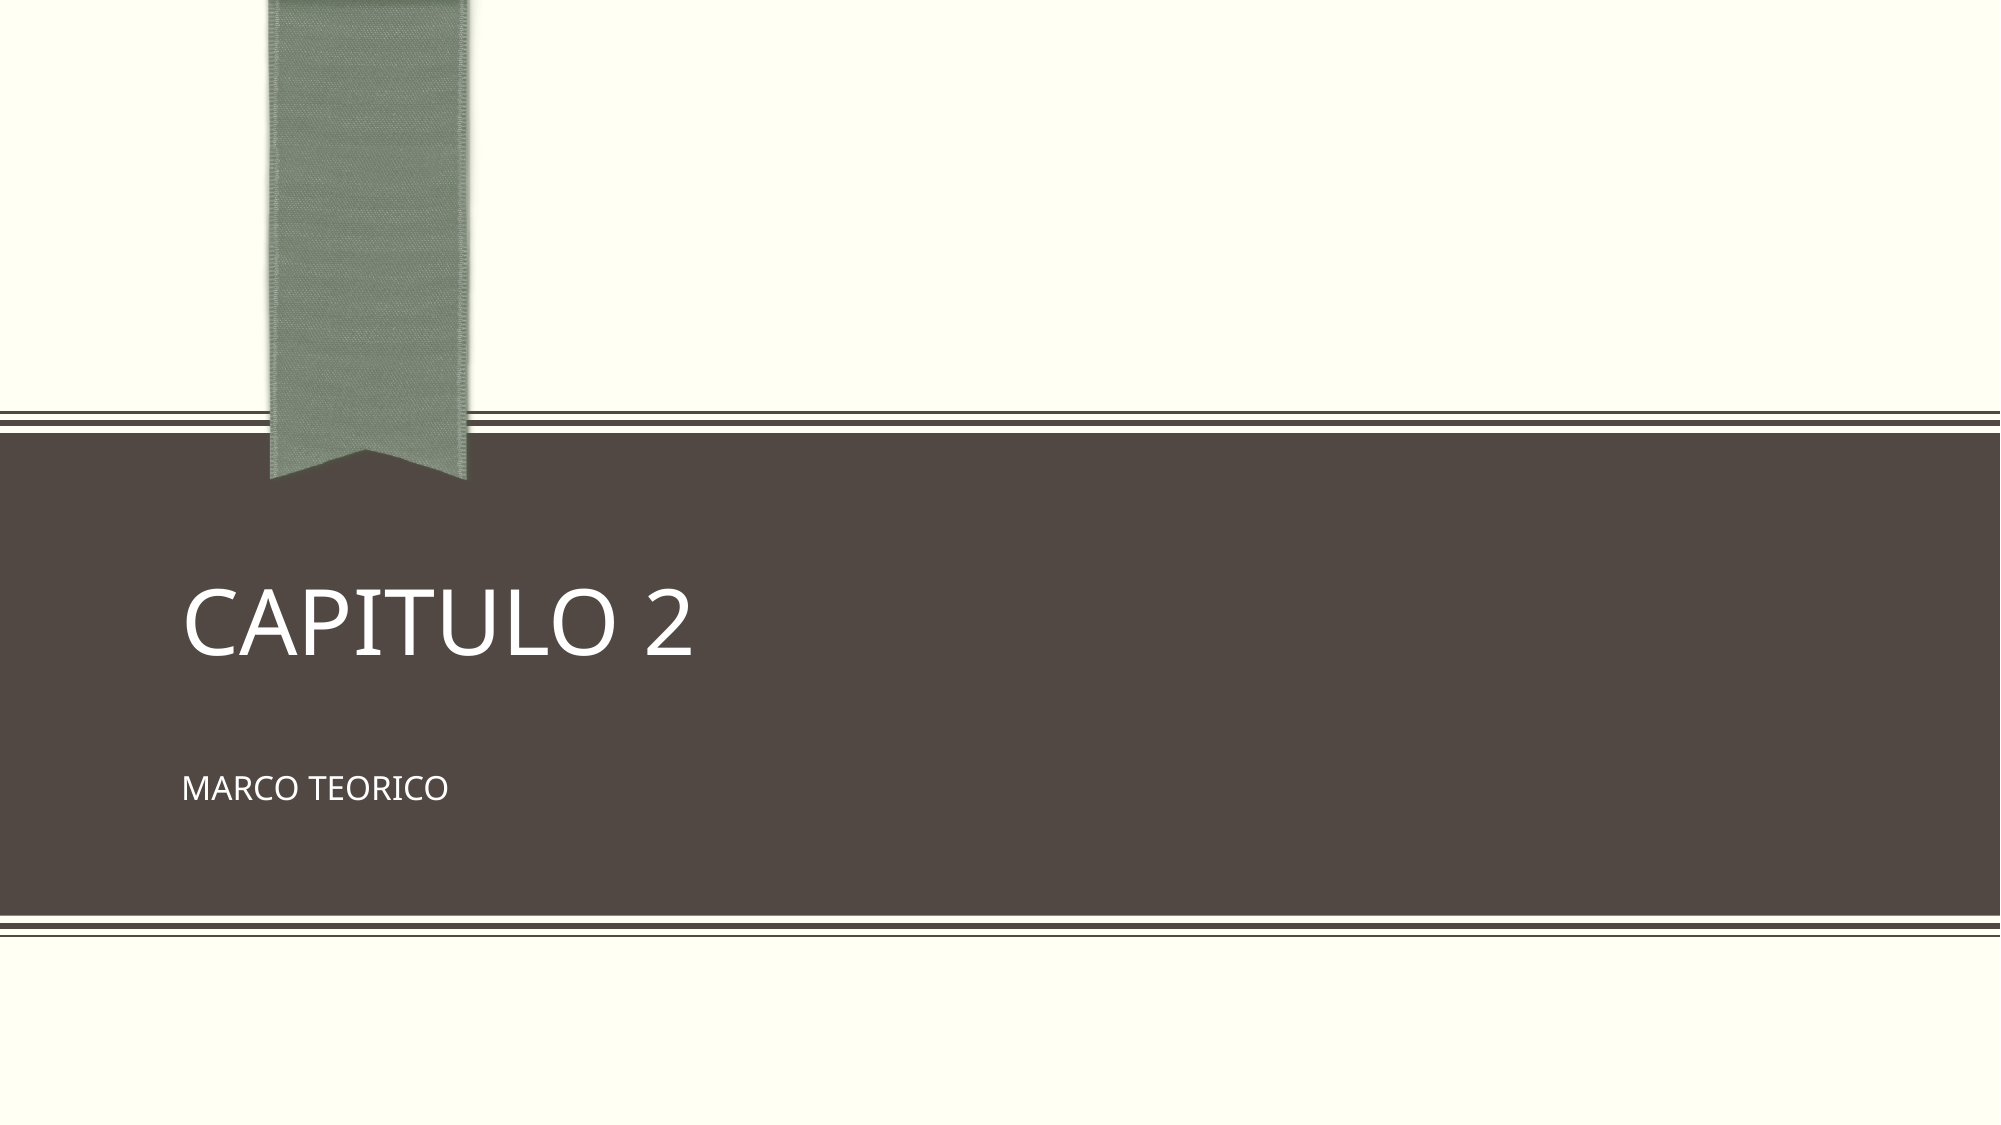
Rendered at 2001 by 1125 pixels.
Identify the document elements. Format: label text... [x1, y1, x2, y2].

title CAPITULO 2 [181, 487, 1834, 763]
list MARCO TEORICO [181, 763, 1834, 848]
